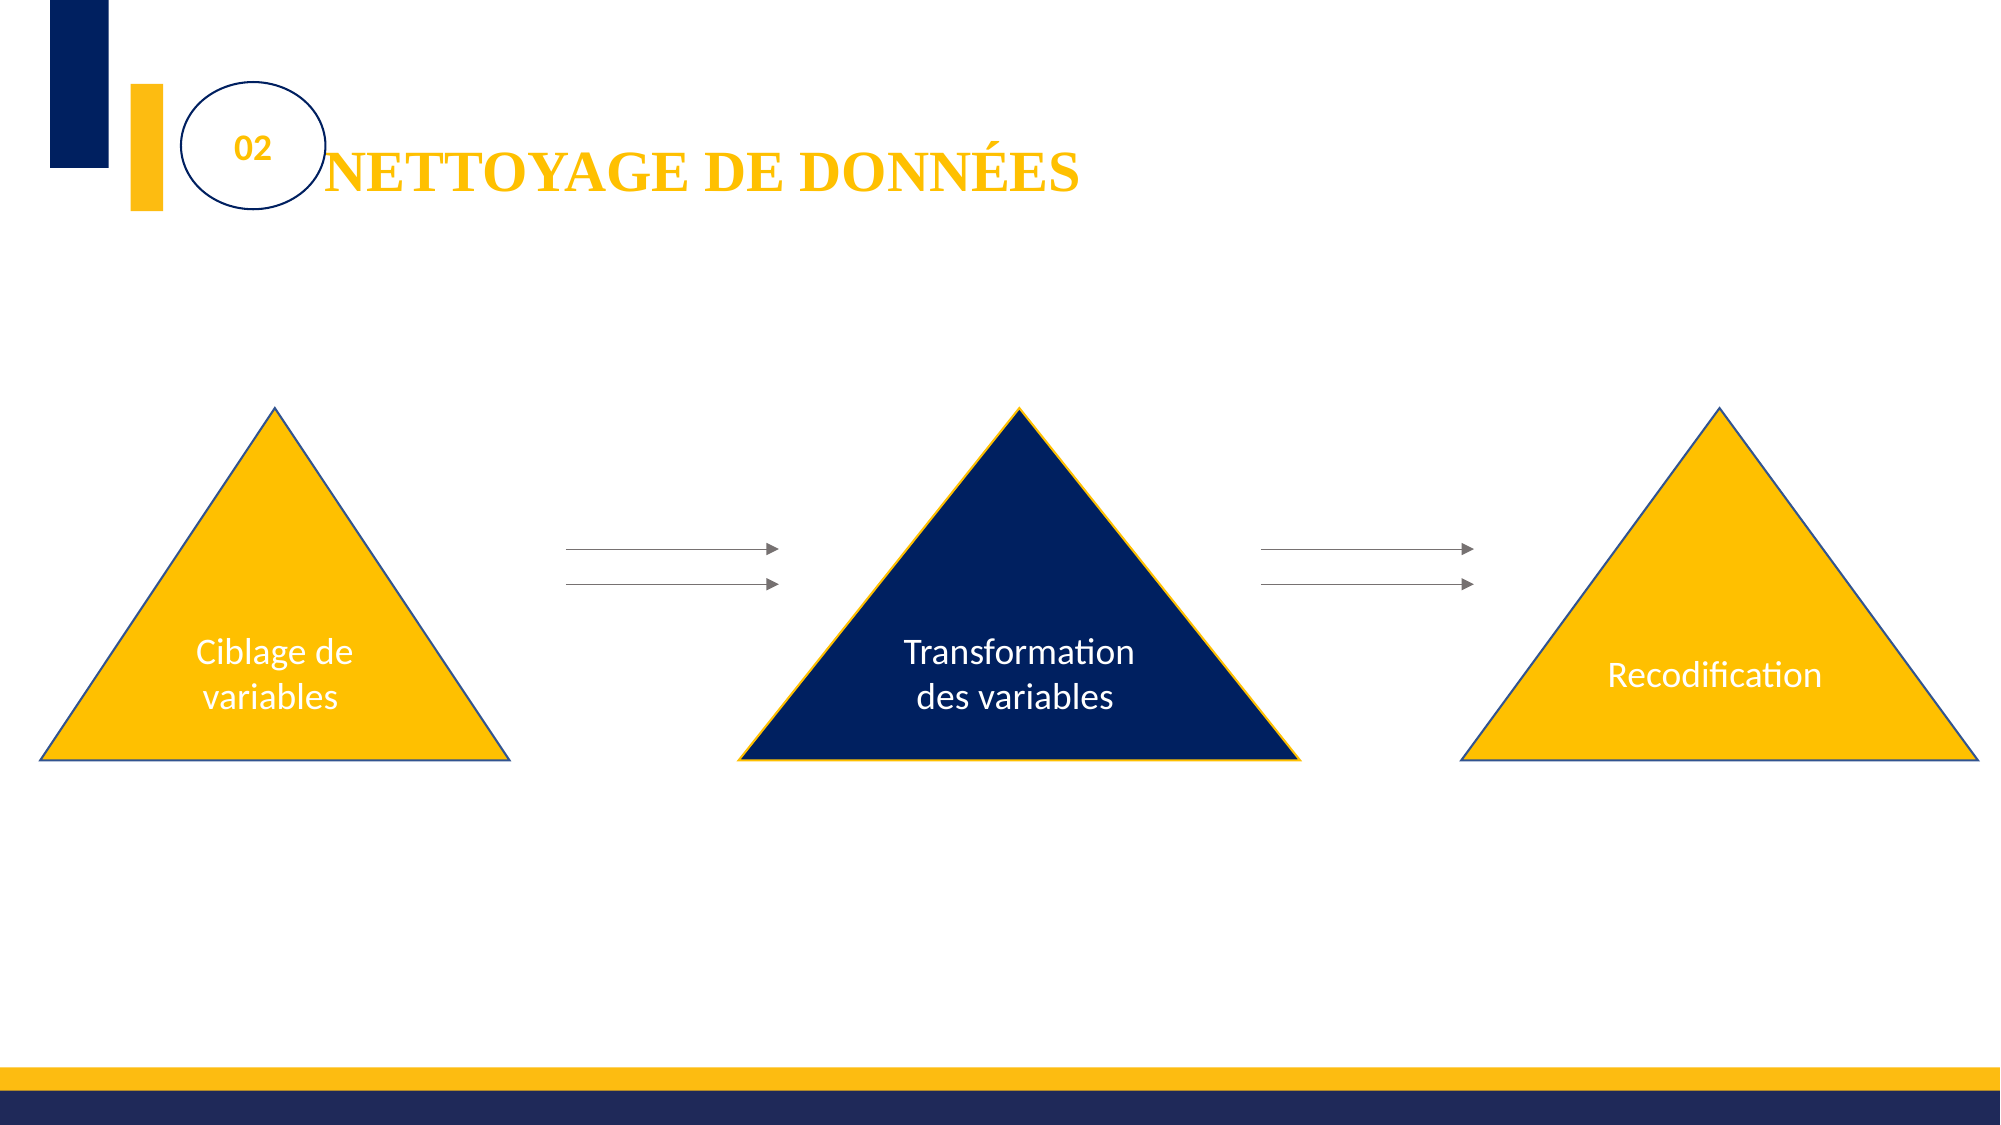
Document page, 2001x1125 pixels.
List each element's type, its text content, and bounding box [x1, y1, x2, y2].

text_box [49, 0, 110, 169]
text_box Recodification [1459, 406, 1981, 762]
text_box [1260, 549, 1474, 585]
text_box 02 [179, 80, 327, 211]
text_box [0, 1092, 2000, 1125]
text_box Transformation des variables [736, 406, 1303, 762]
text_box [0, 1066, 2000, 1092]
text_box NETTOYAGE DE DONNÉES [307, 125, 1114, 211]
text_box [565, 549, 779, 585]
text_box [129, 83, 164, 212]
text_box Ciblage de variables [38, 406, 512, 762]
